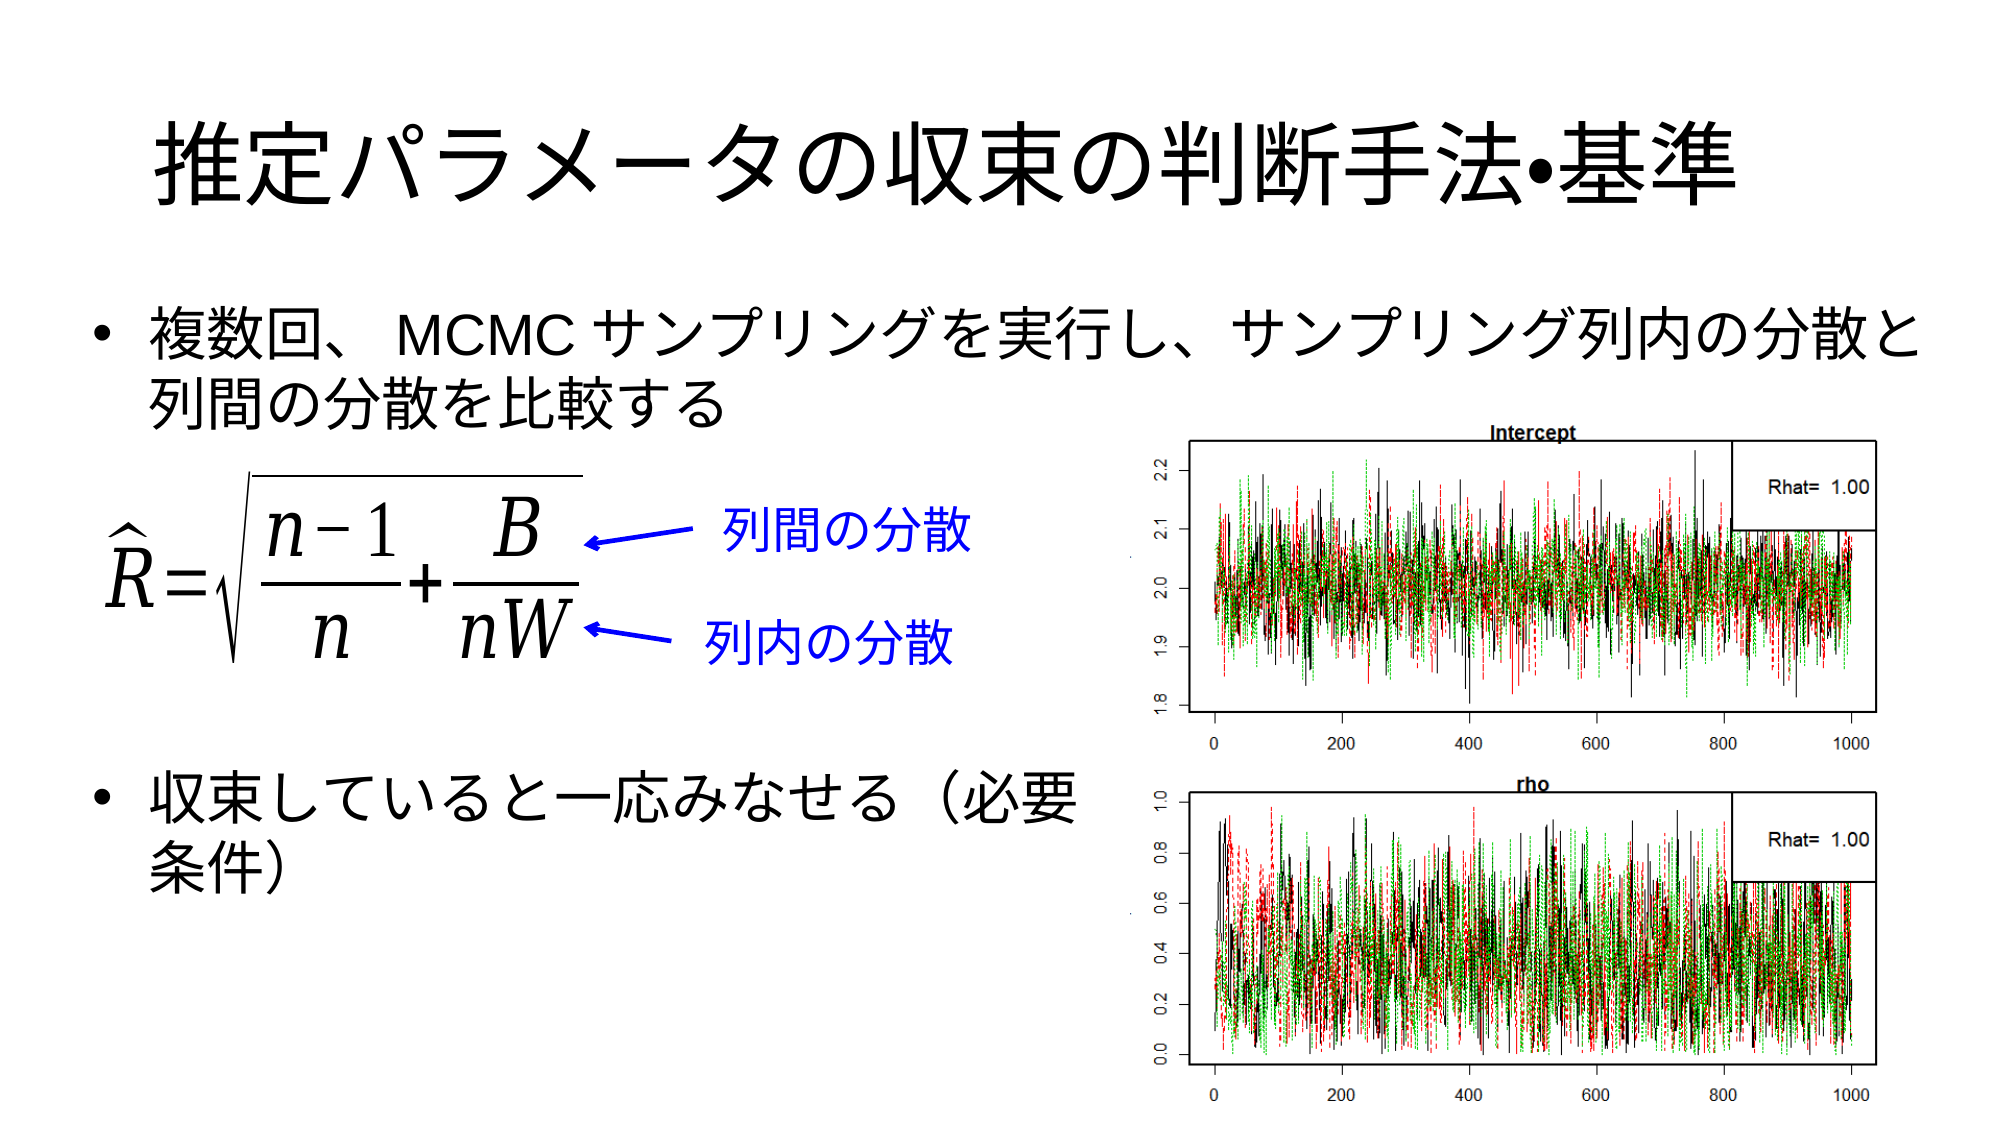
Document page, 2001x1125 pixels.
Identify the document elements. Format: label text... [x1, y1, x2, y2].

text_box 複数回、MCMCサンプリングを実行し、サンプリング列内の分散と列間の分散を比較する [77, 289, 1967, 445]
text_box 列間の分散 [676, 490, 1018, 566]
text_box 列内の分散 [658, 604, 1000, 679]
text_box 推定パラメータの収束の判断手法・基準 [137, 59, 1863, 278]
picture [1130, 421, 1897, 1125]
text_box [583, 627, 672, 642]
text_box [583, 528, 693, 546]
